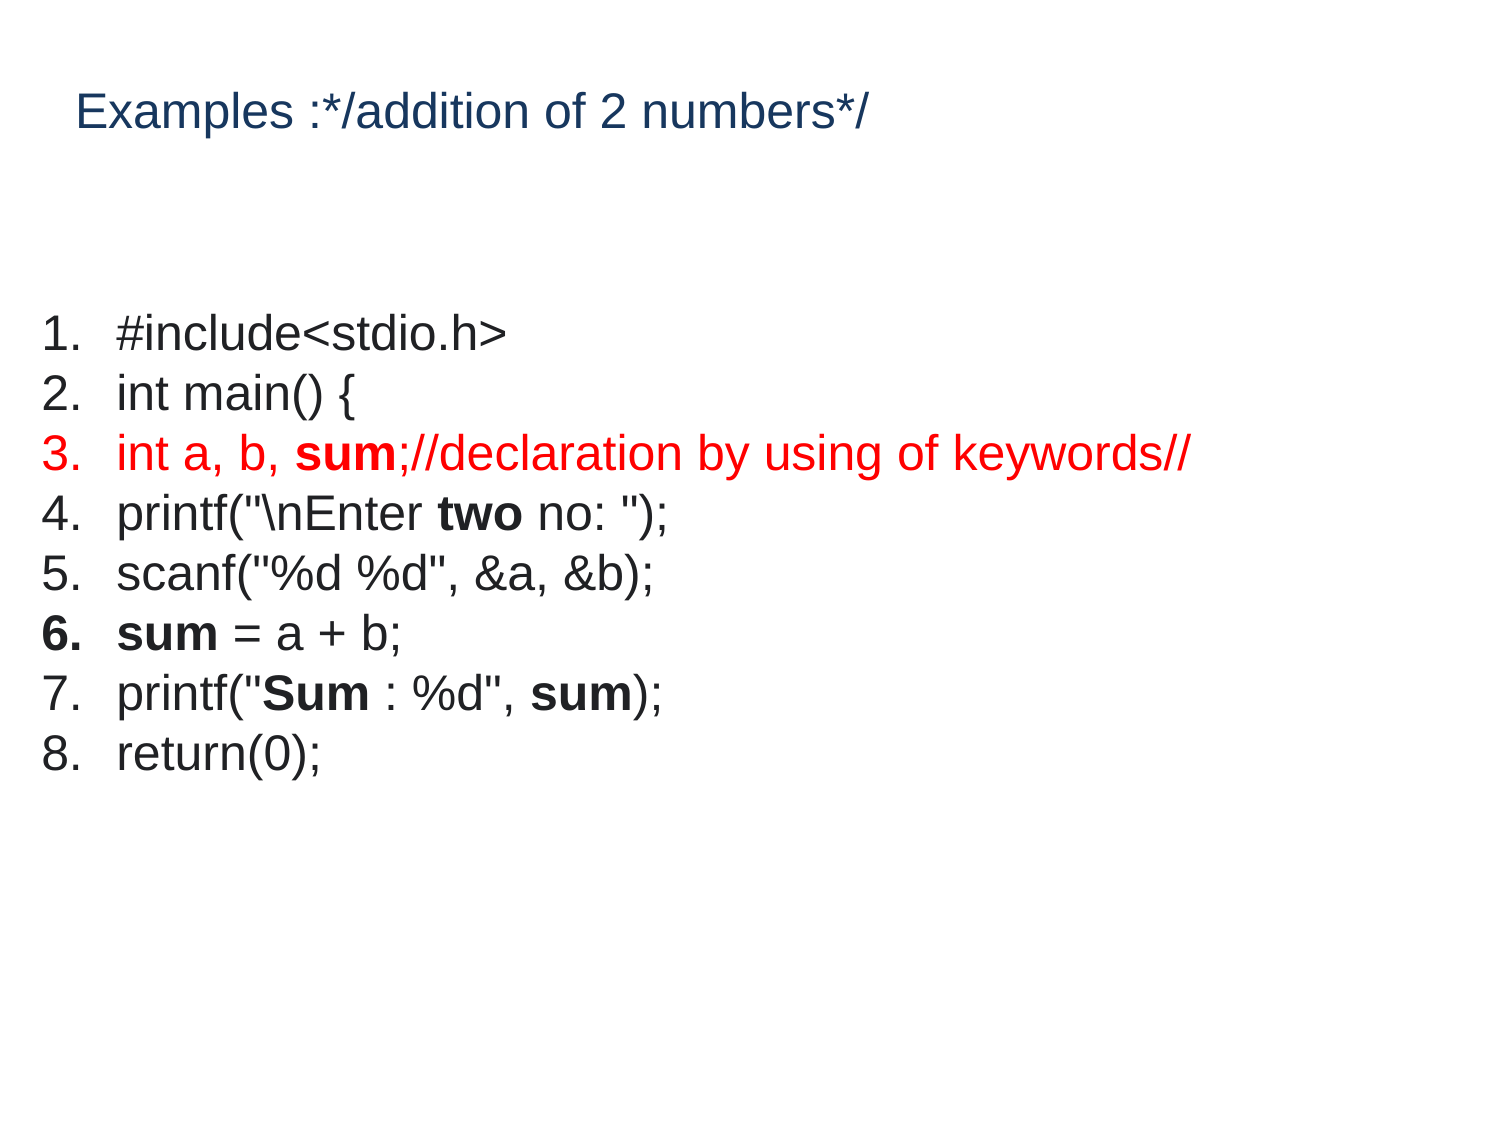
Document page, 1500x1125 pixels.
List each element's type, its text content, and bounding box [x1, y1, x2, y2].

subtitle #include<stdio.h> int main() { int a, b, sum;//declaration by using of keywords// printf("\nEnter two no: "); scanf("%d %d", &a, &b); sum = a + b; printf("Sum : %d", sum); return(0); [41, 172, 1425, 953]
title Examples :*/addition of 2 numbers*/ [75, 44, 1105, 172]
